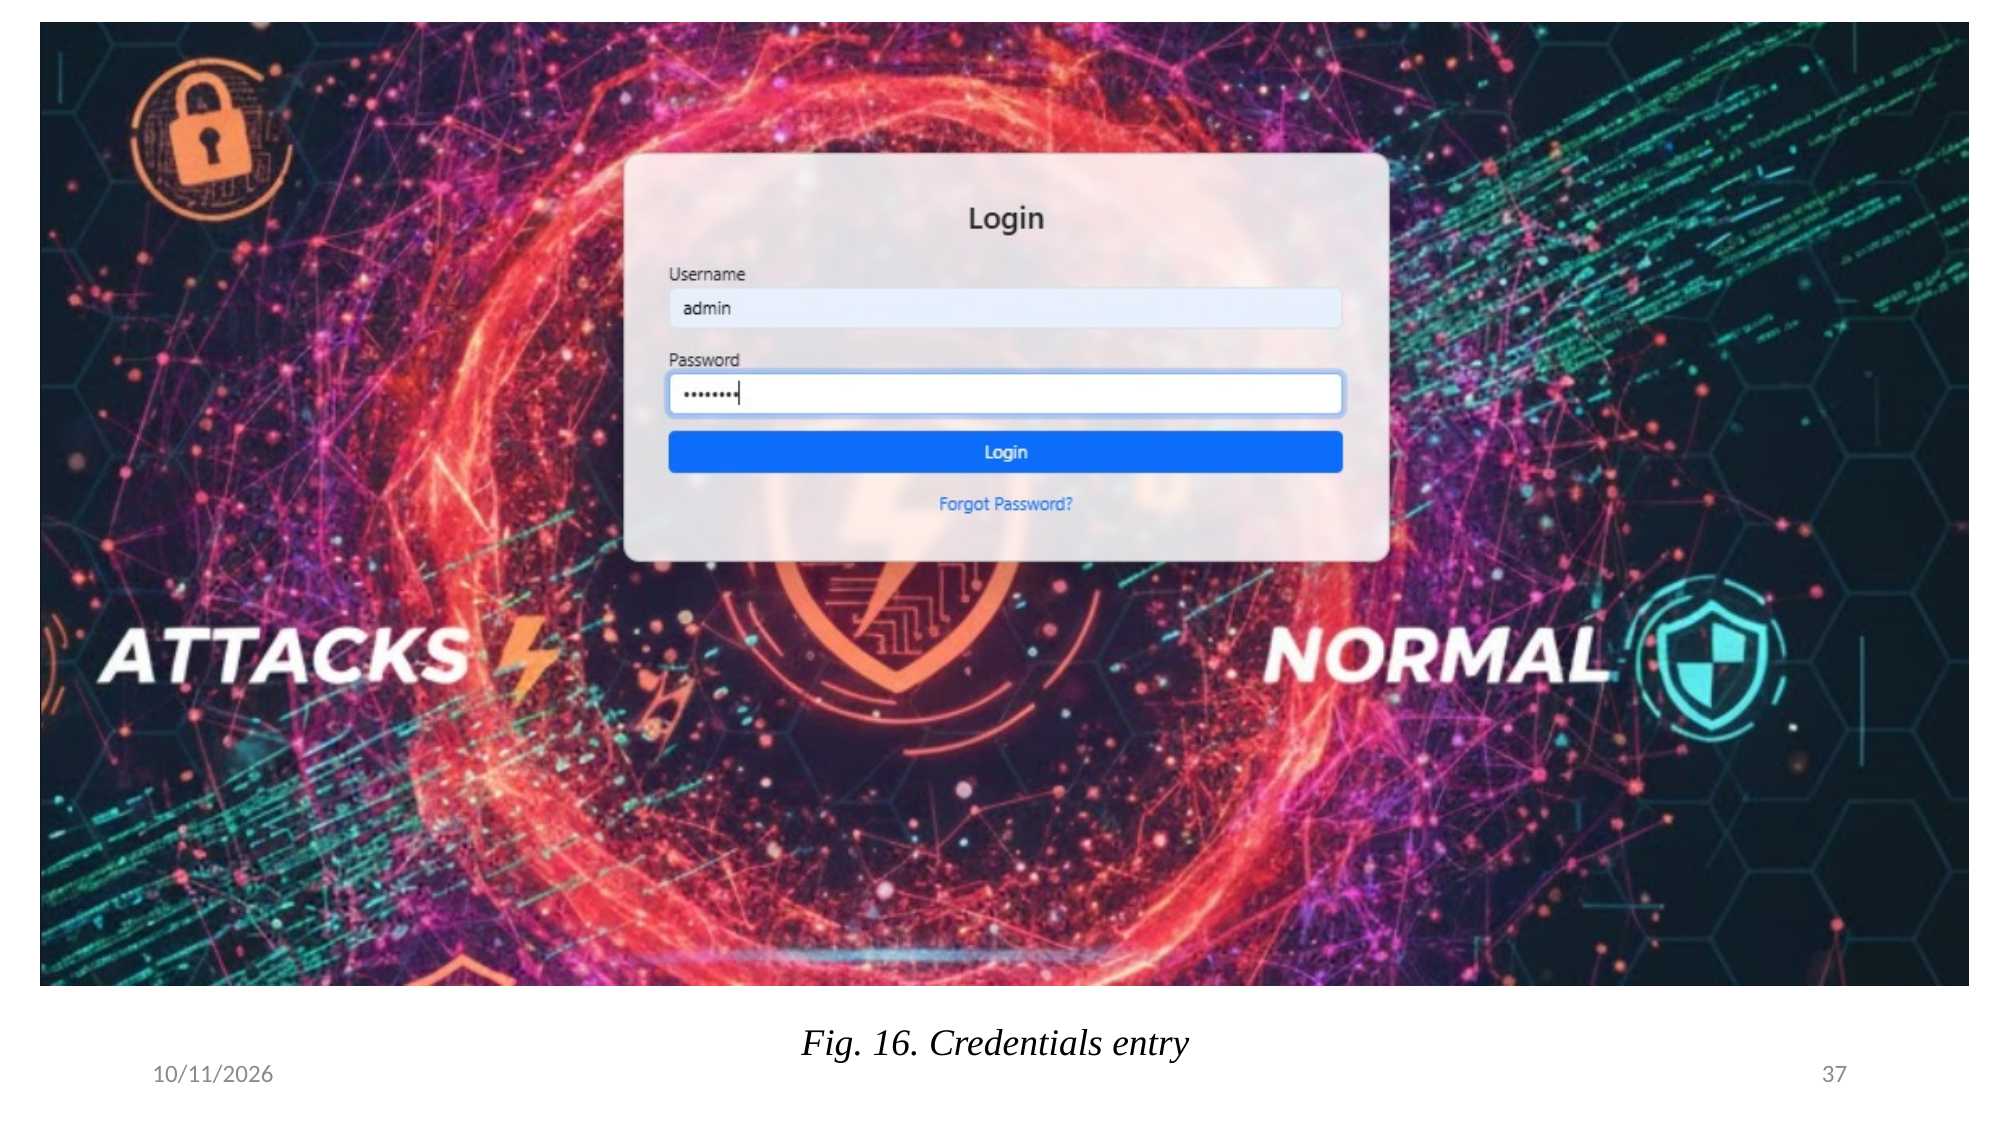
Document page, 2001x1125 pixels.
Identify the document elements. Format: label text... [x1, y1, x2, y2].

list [40, 22, 1969, 986]
slide_number 37 [1787, 1042, 1863, 1103]
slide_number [137, 1042, 588, 1103]
text_box Fig. 16. Credentials entry [786, 1010, 1787, 1116]
